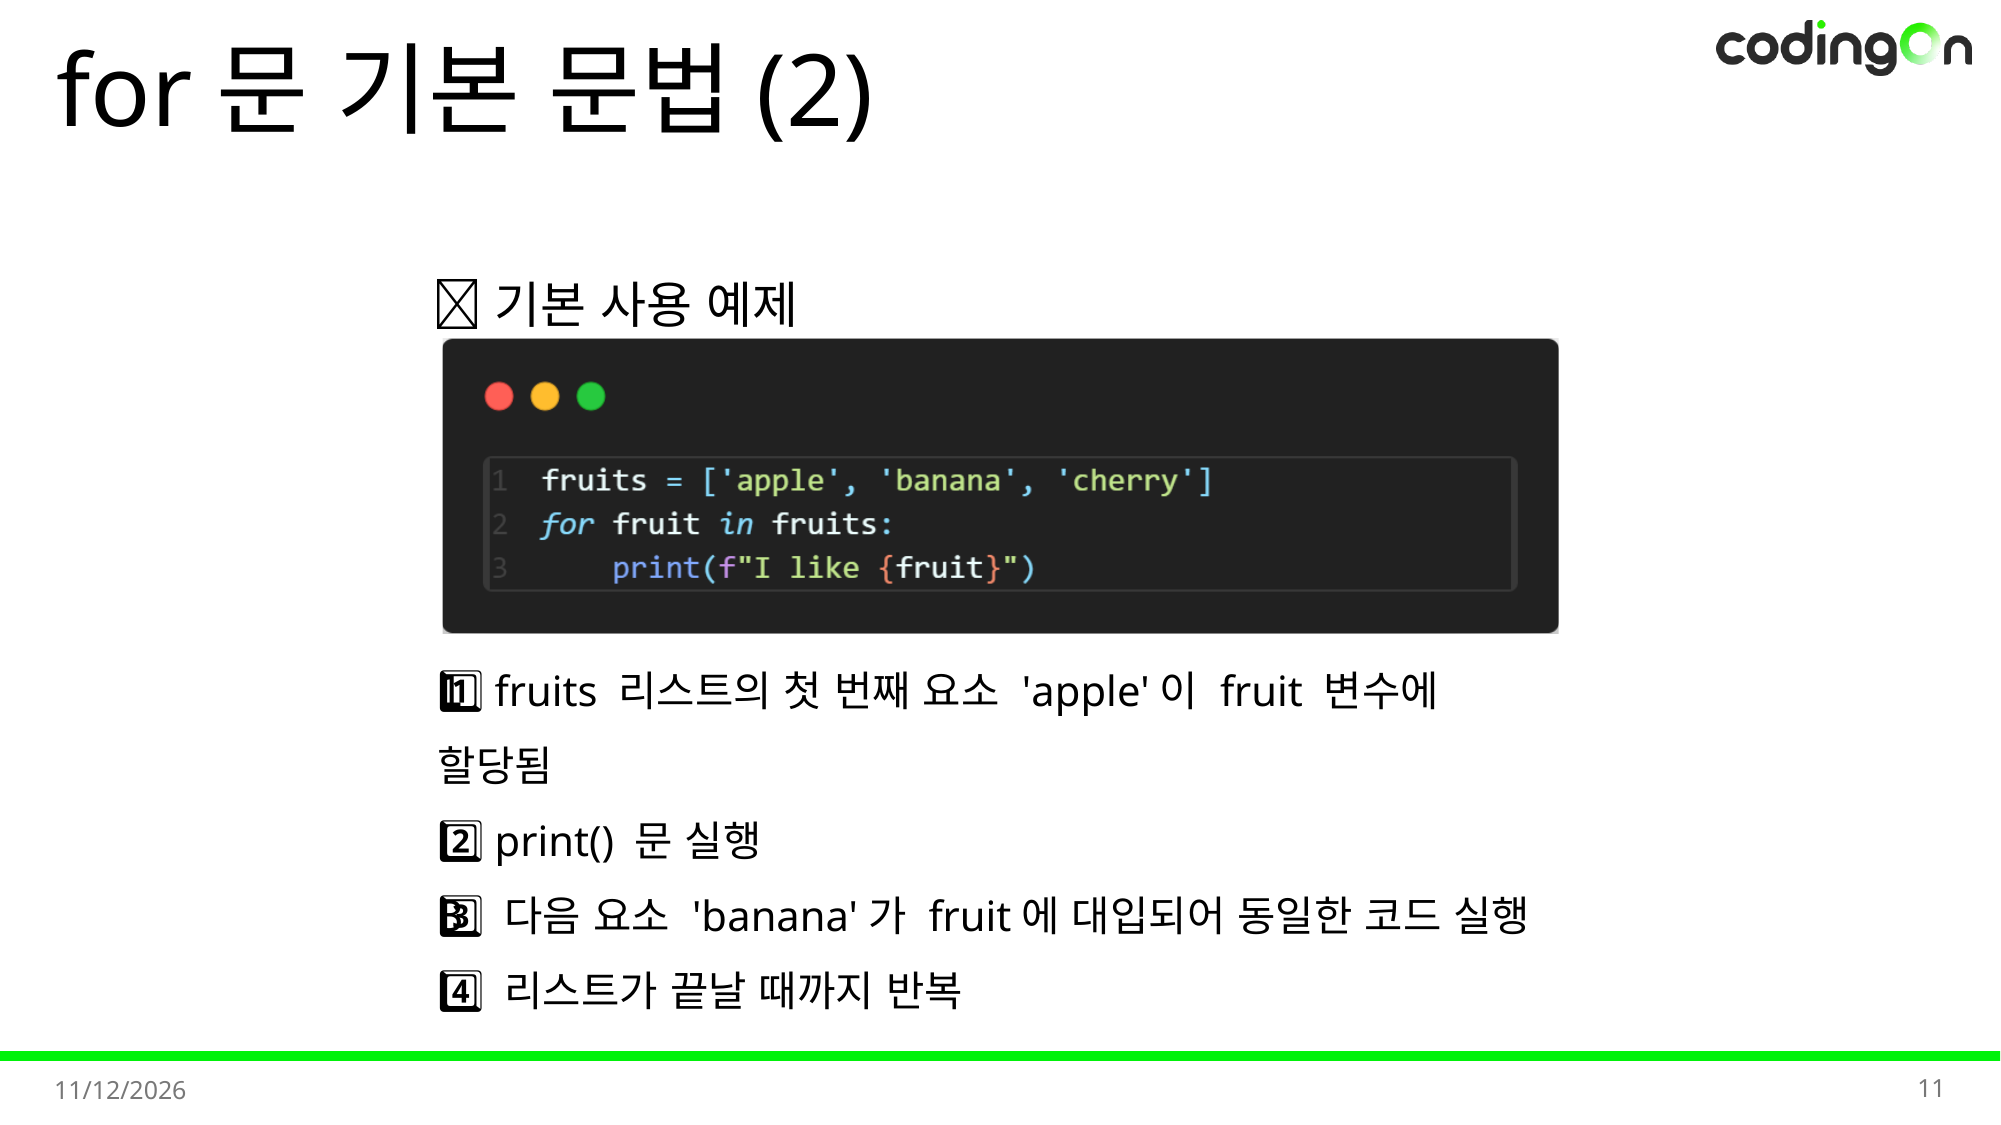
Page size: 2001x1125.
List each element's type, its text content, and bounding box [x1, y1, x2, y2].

title for문 기본 문법(2) [41, 0, 1767, 188]
text_box 1️⃣ fruits 리스트의 첫 번째 요소 'apple'이 fruit 변수에 할당됨 2️⃣ print() 문 실행 3️⃣ 다음 요소 'banana'가 fruit에 대입되어 동일한 코드 실행 4️⃣ 리스트가 끝날 때까지 반복 [423, 632, 1577, 1023]
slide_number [39, 1061, 490, 1122]
picture [1767, 20, 1972, 76]
picture [442, 338, 1559, 634]
slide_number 11 [1510, 1059, 1961, 1120]
text_box ✅기본 사용 예제 [418, 235, 1423, 341]
